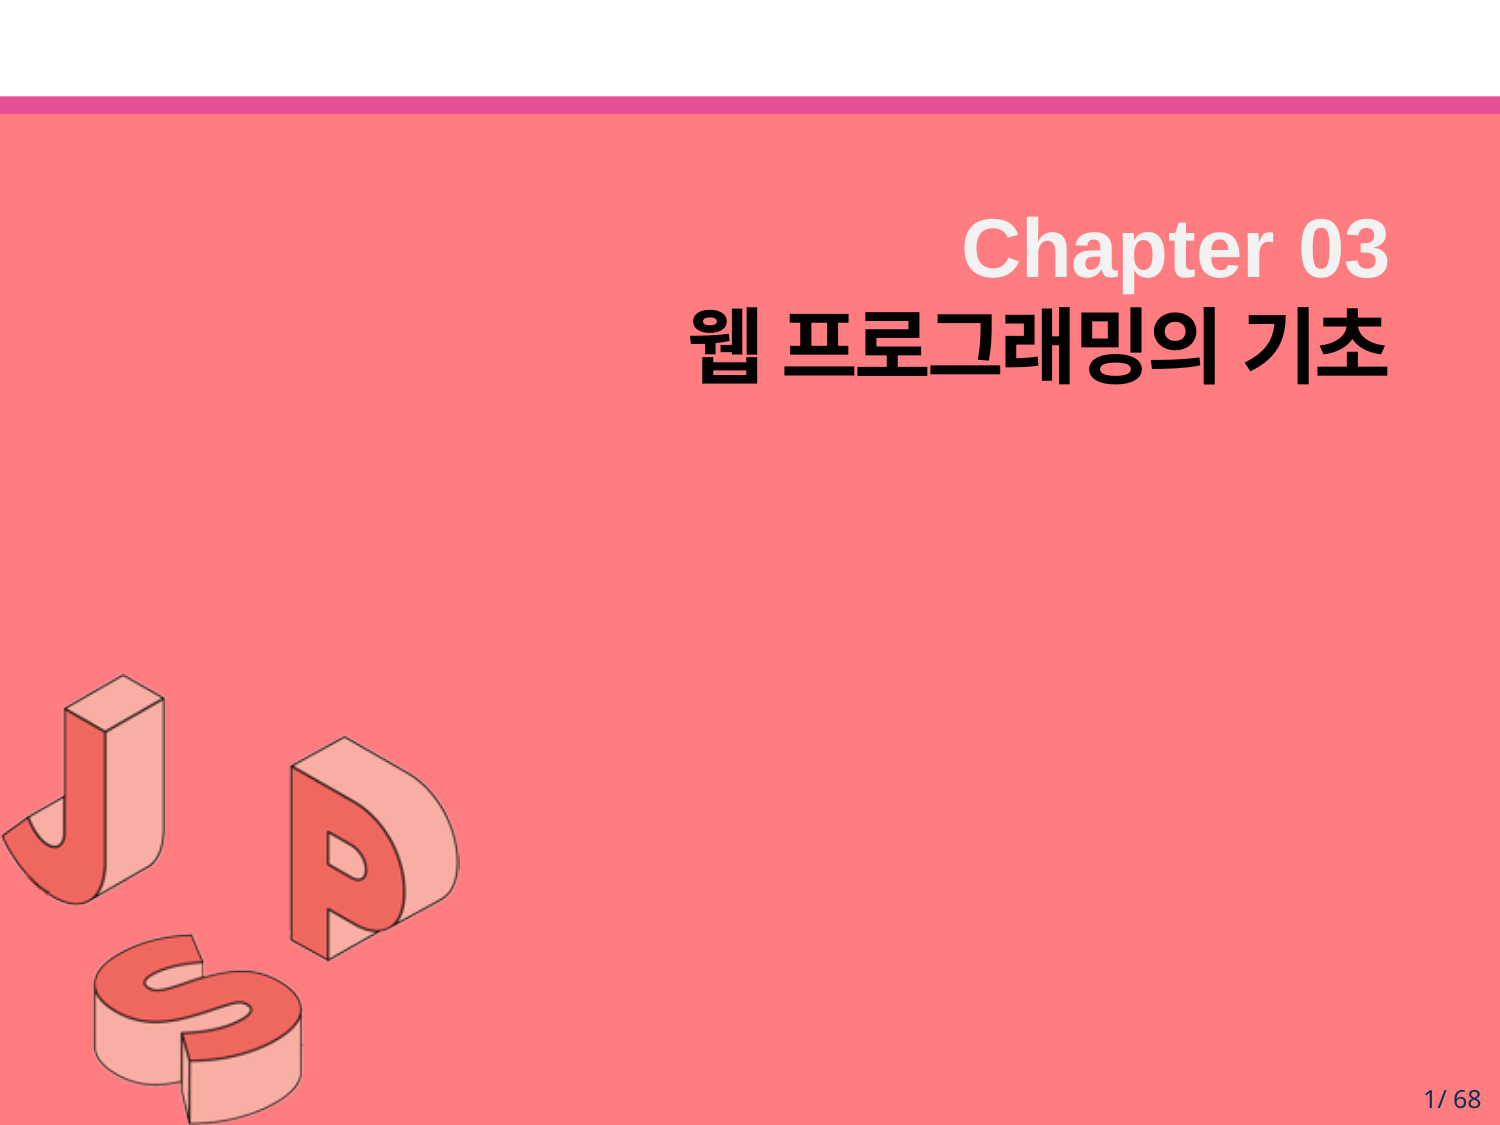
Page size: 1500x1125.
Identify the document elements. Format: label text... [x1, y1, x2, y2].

picture [1, 674, 460, 1125]
text_box Chapter 03 웹 프로그래밍의 기초 [672, 137, 1406, 402]
